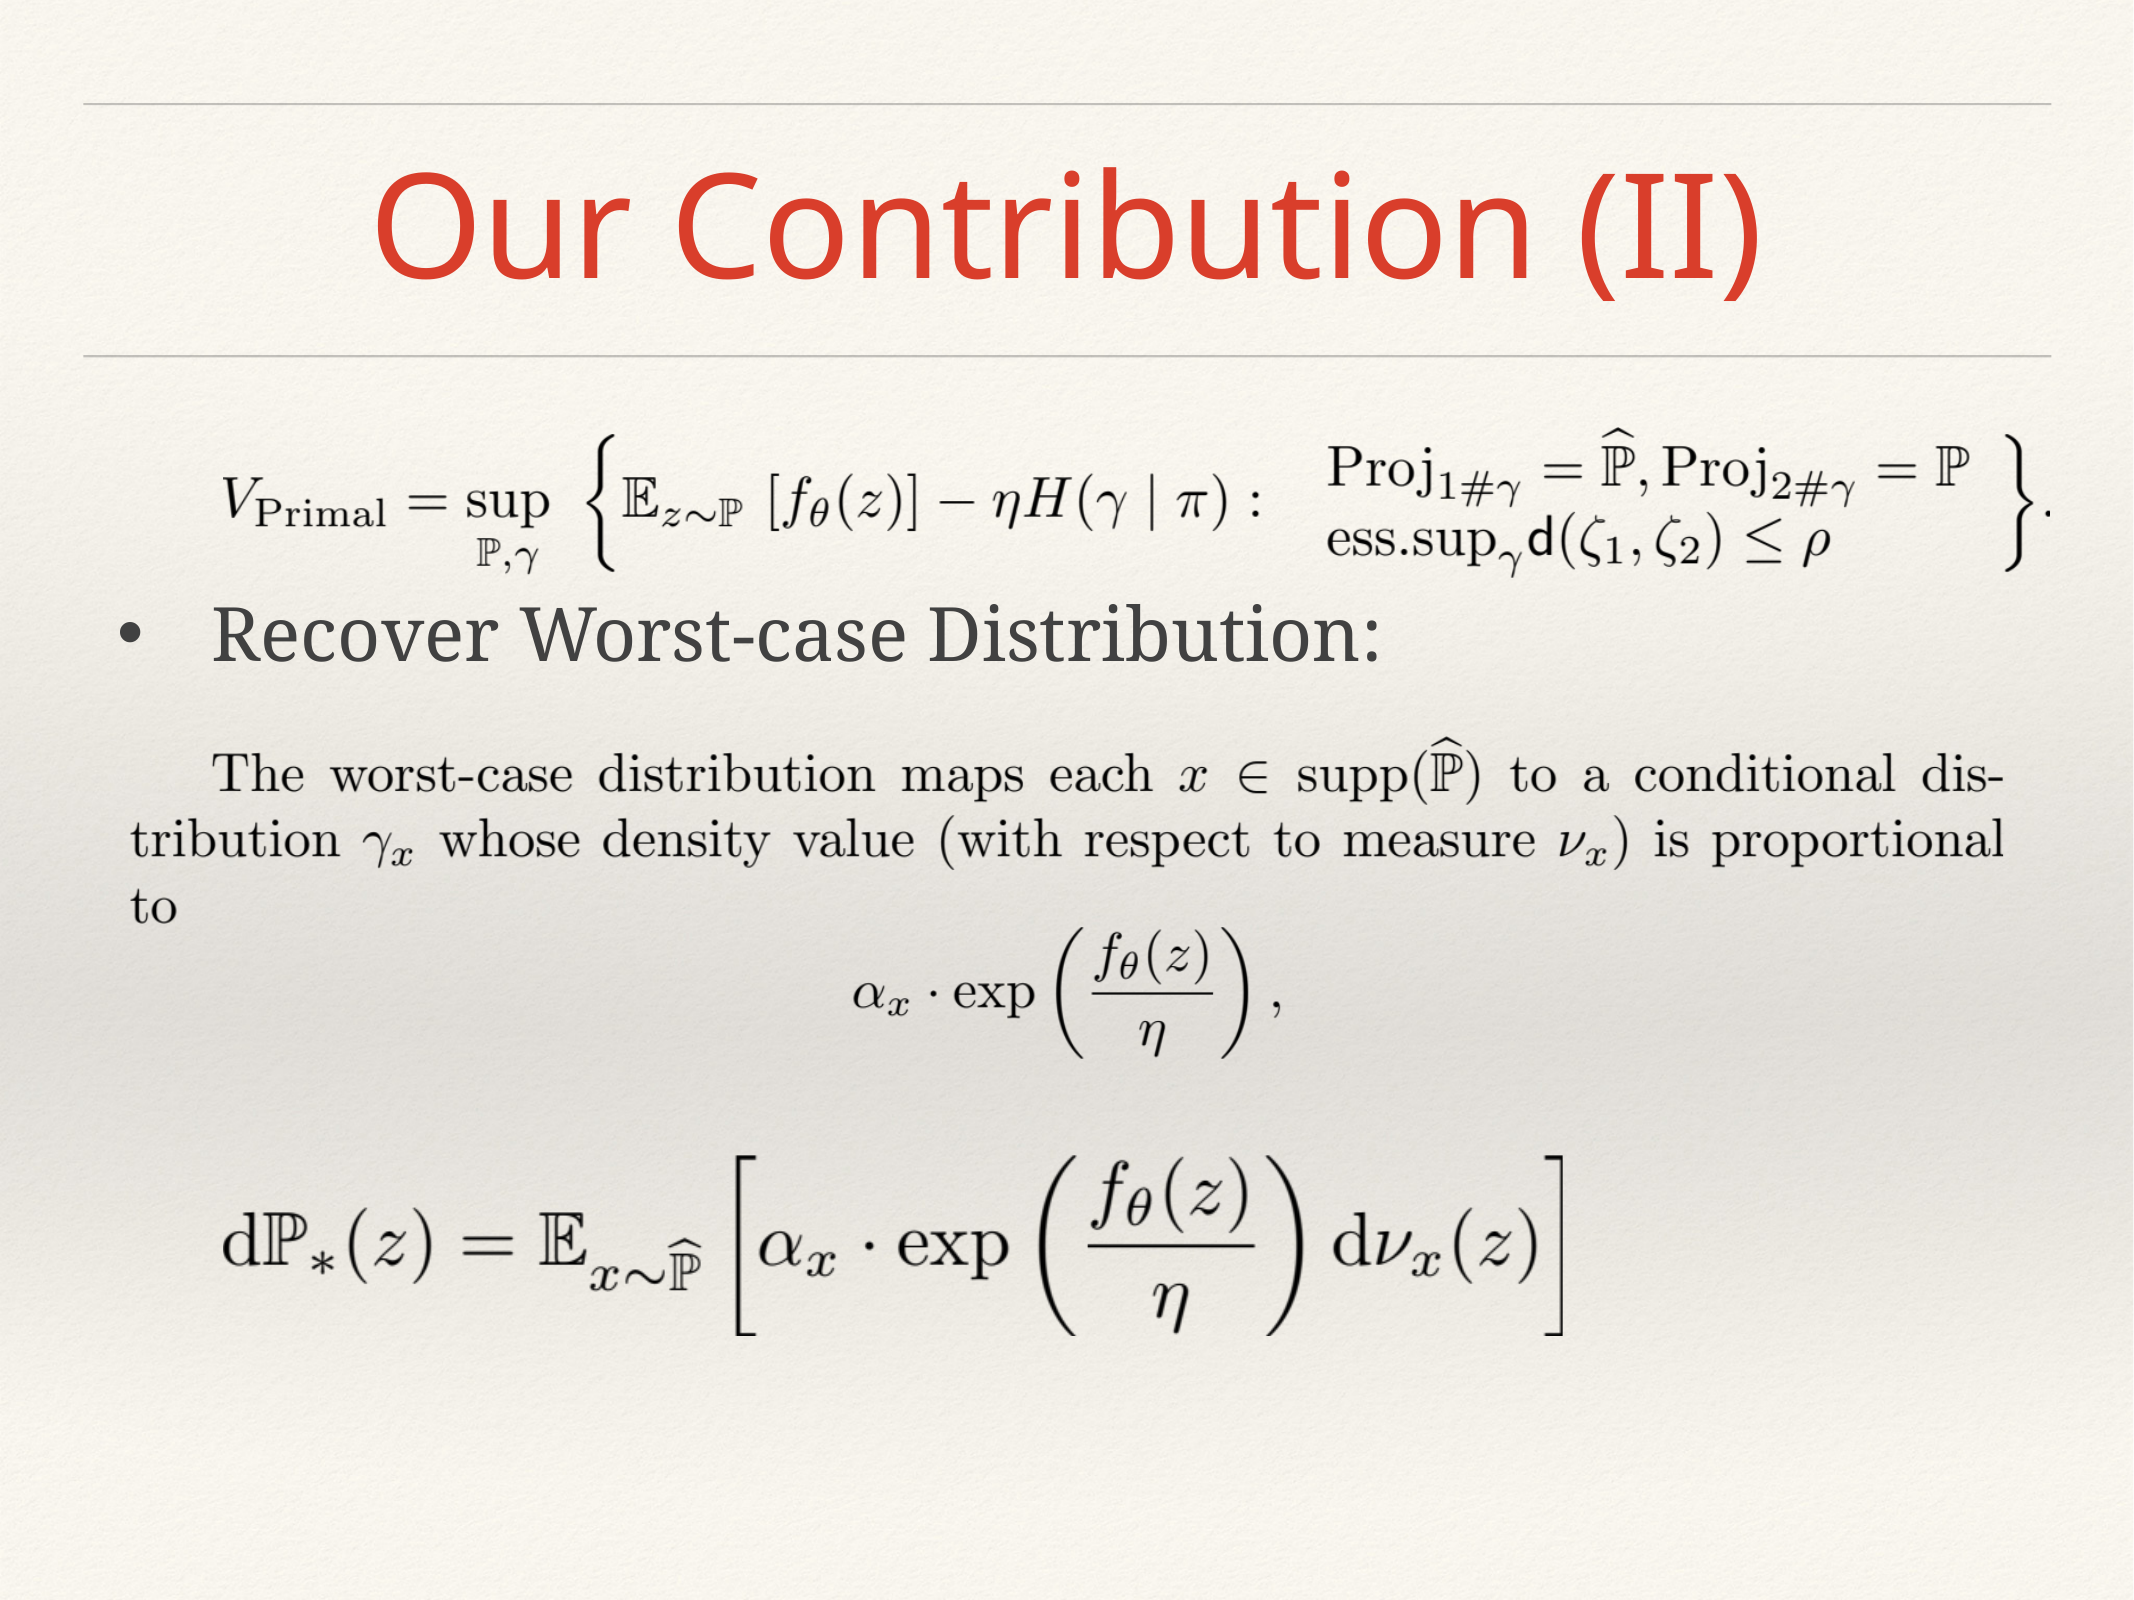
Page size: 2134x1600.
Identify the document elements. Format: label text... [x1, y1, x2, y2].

picture [0, 0, 2134, 1600]
title Our Contribution (II) [82, 130, 2051, 332]
text_box Recover Worst-case Distribution: [109, 578, 1393, 685]
